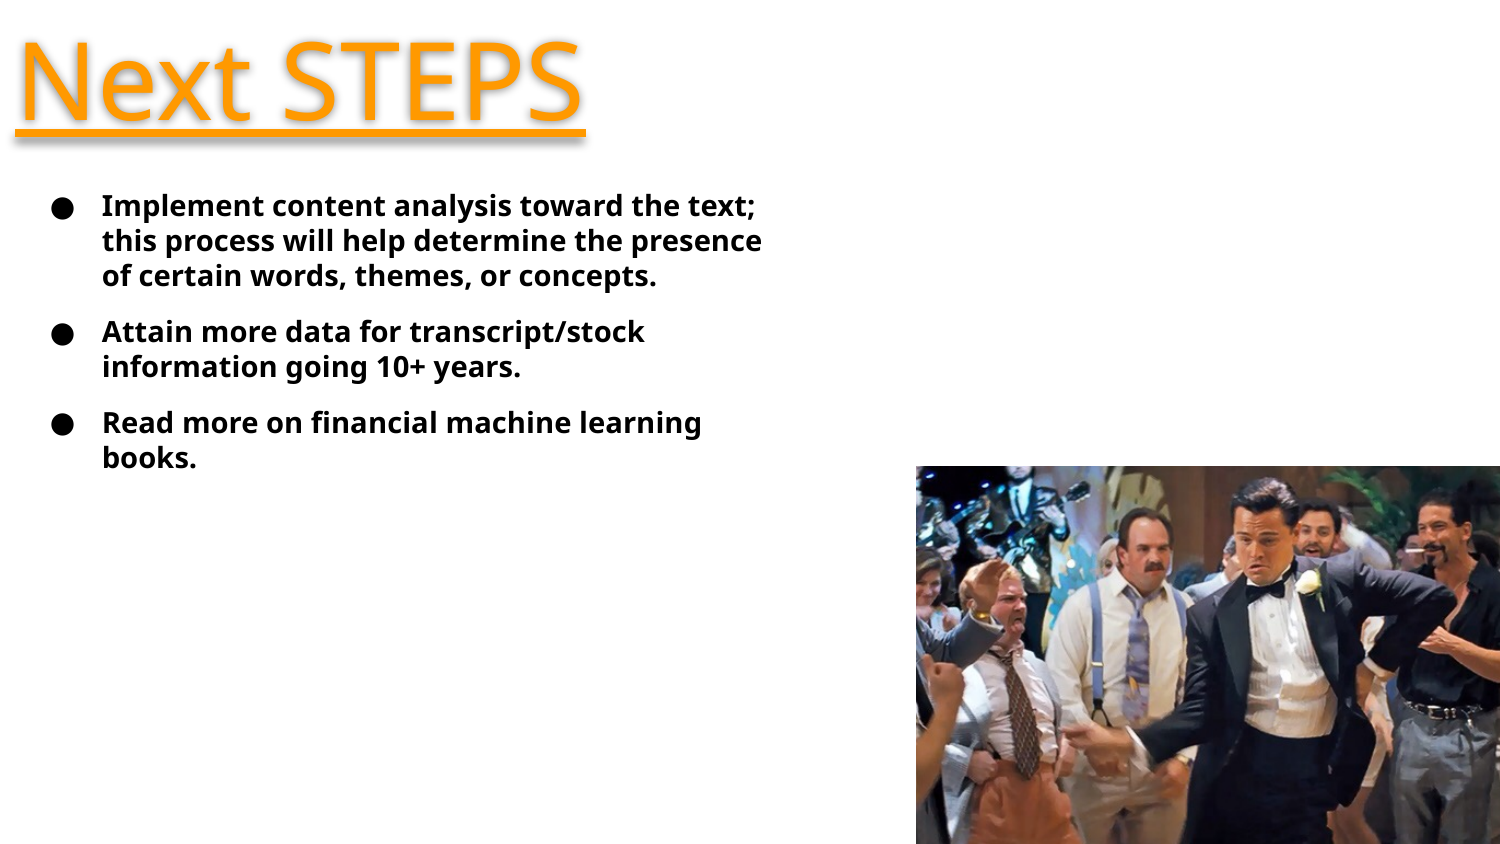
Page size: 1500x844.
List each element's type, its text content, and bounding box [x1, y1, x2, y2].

title Next STEPS [0, 0, 602, 158]
text_box Implement content analysis toward the text; this process will help determine the presence of certain words, themes, or concepts. Attain more data for transcript/stock information going 10+ years. Read more on financial machine learning books. [11, 172, 782, 693]
picture [916, 466, 1500, 844]
